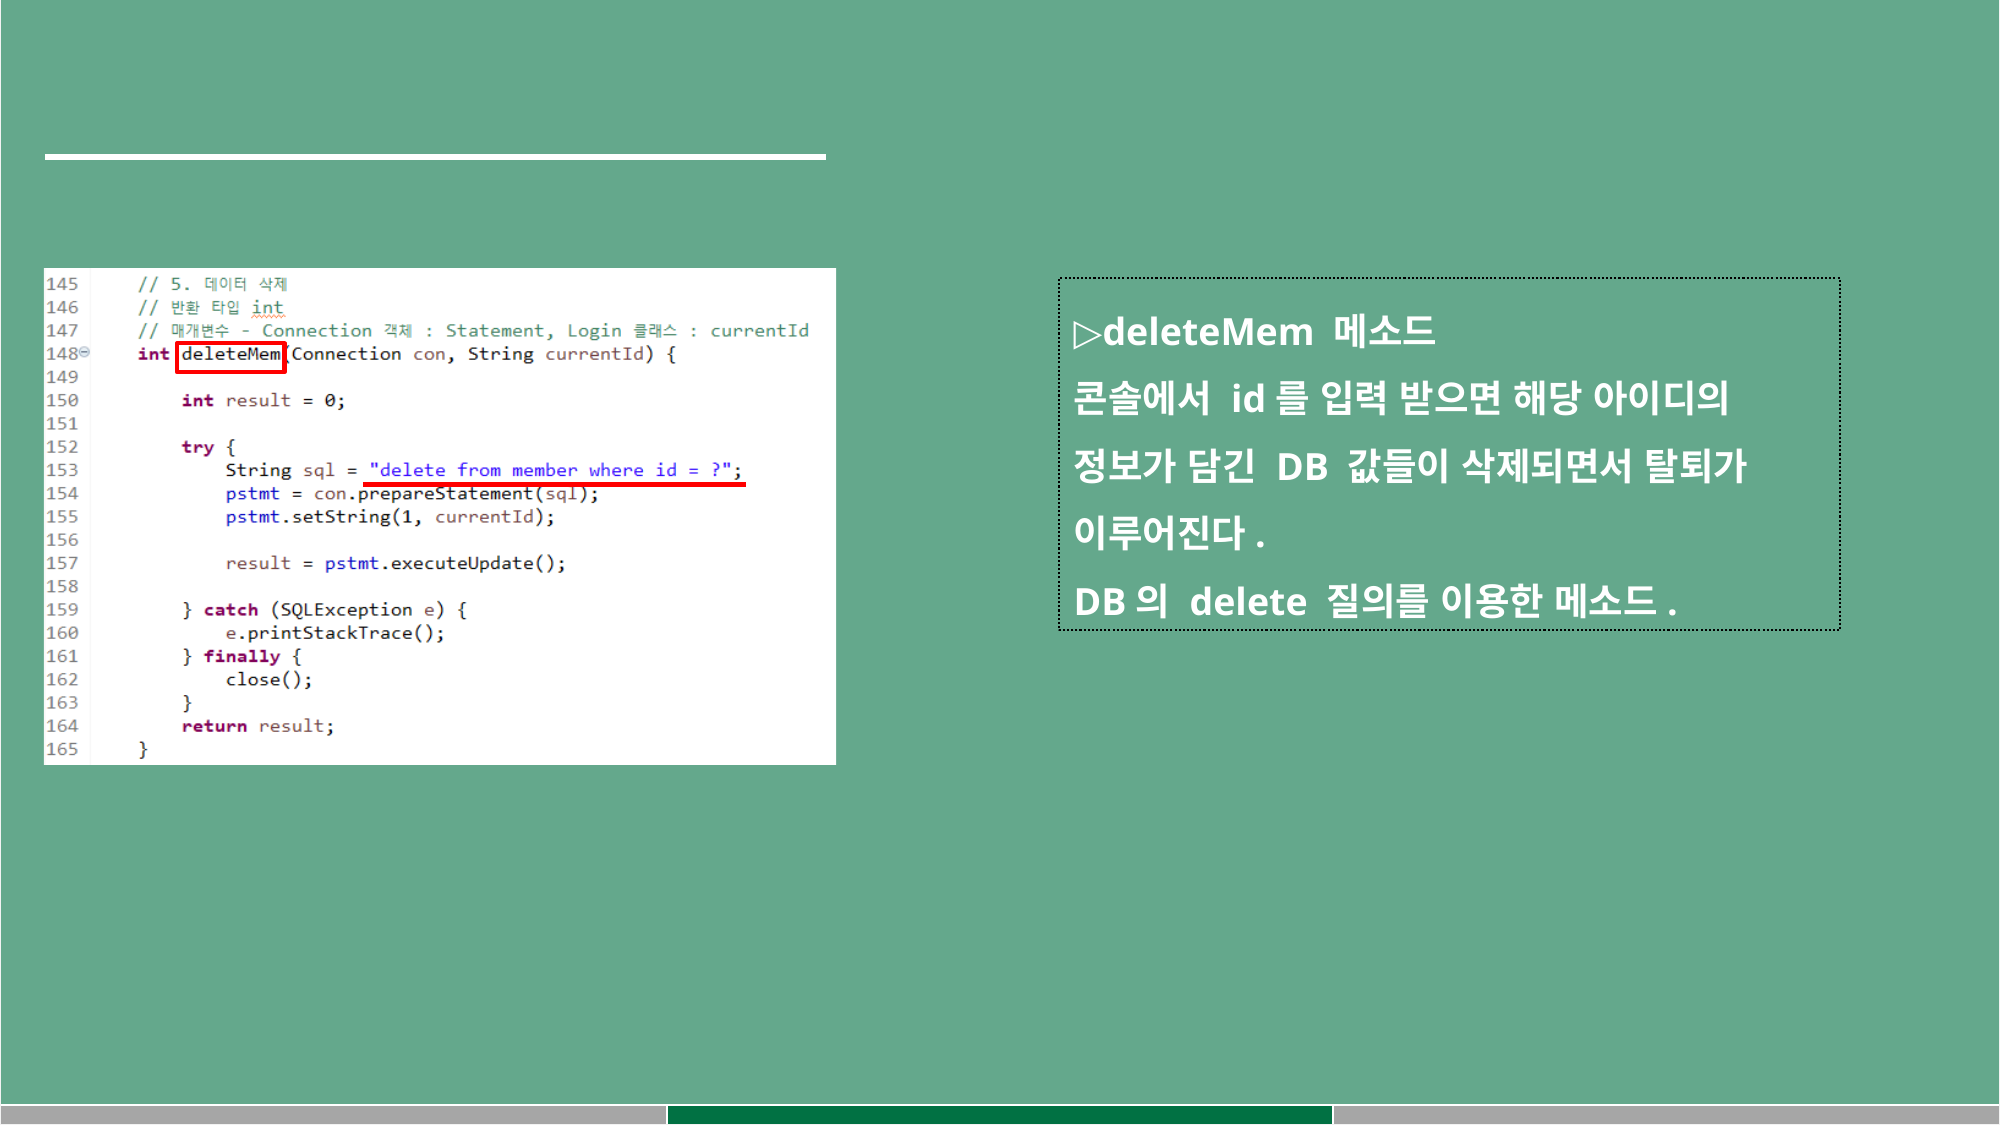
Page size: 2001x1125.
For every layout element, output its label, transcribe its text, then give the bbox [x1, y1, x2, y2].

picture [43, 268, 837, 768]
text_box CustomerMode : MemberDao [3, 75, 847, 161]
text_box ▷deleteMem 메소드 콘솔에서 id를 입력 받으면 해당 아이디의 정보가 담긴 DB 값들이 삭제되면서 탈퇴가 이루어진다. DB의 delete 질의를 이용한 메소드. [1058, 278, 1840, 631]
text_box [0, 0, 2000, 1125]
